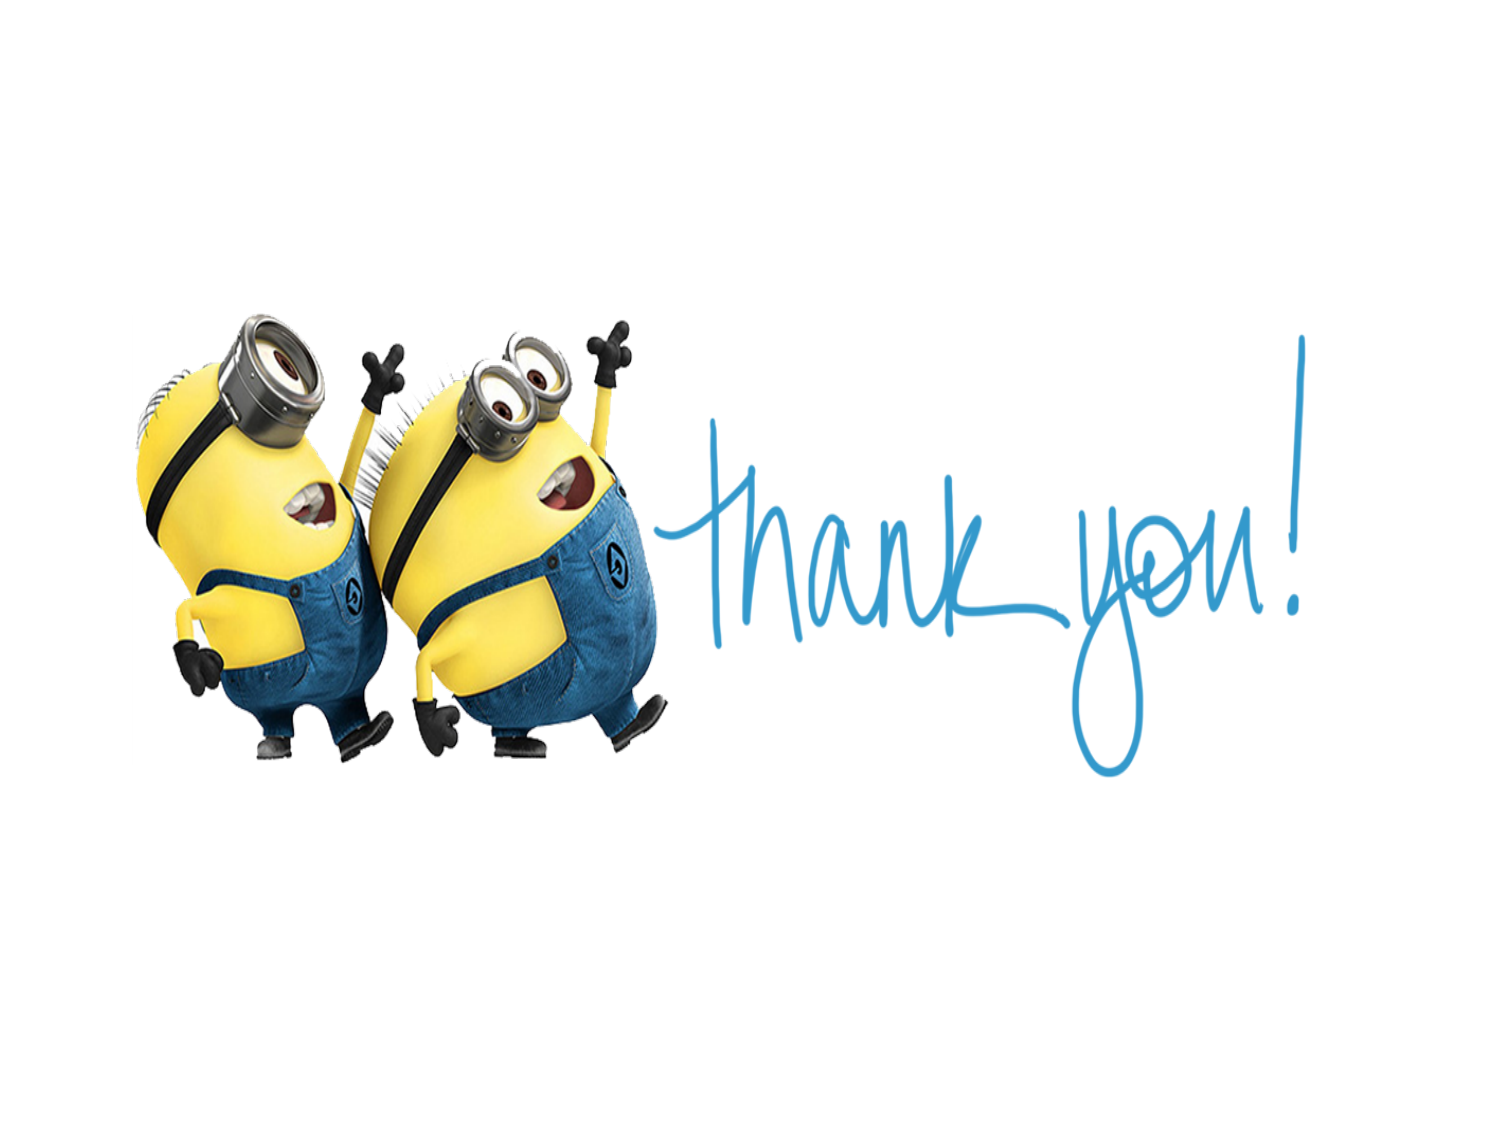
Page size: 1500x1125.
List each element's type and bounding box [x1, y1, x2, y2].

picture [112, 112, 1363, 963]
